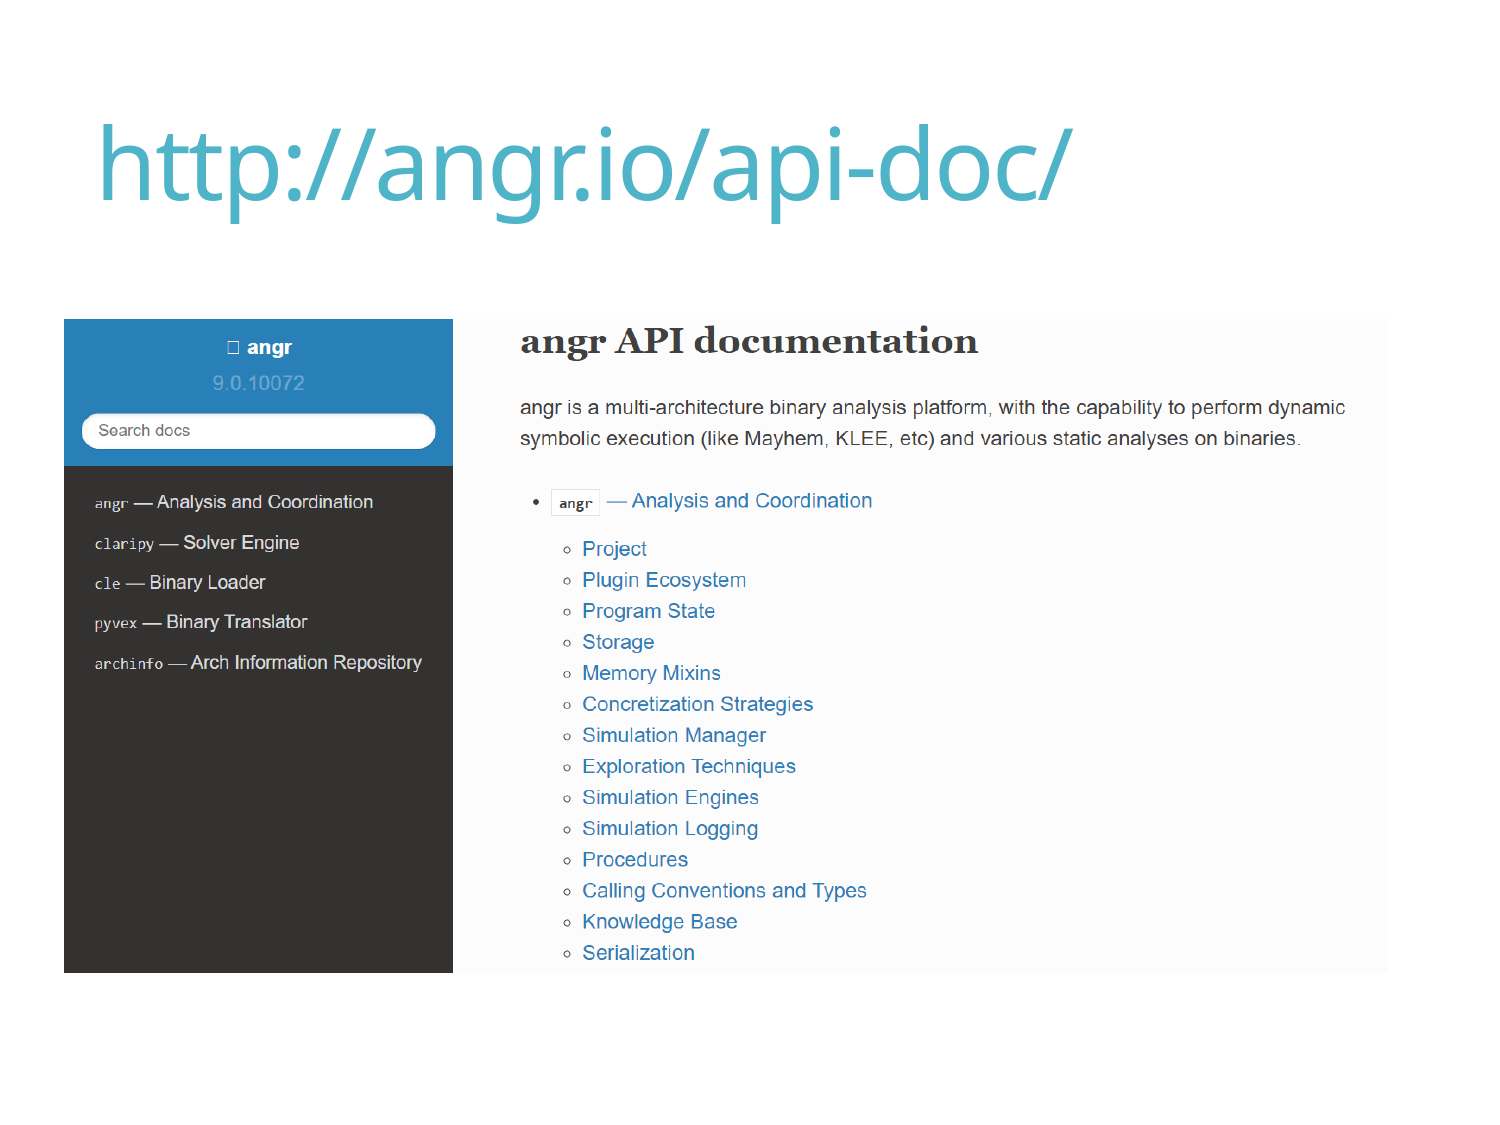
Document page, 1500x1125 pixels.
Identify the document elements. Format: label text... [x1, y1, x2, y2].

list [64, 318, 1389, 974]
title http://angr.io/api-doc/ [80, 81, 1407, 255]
